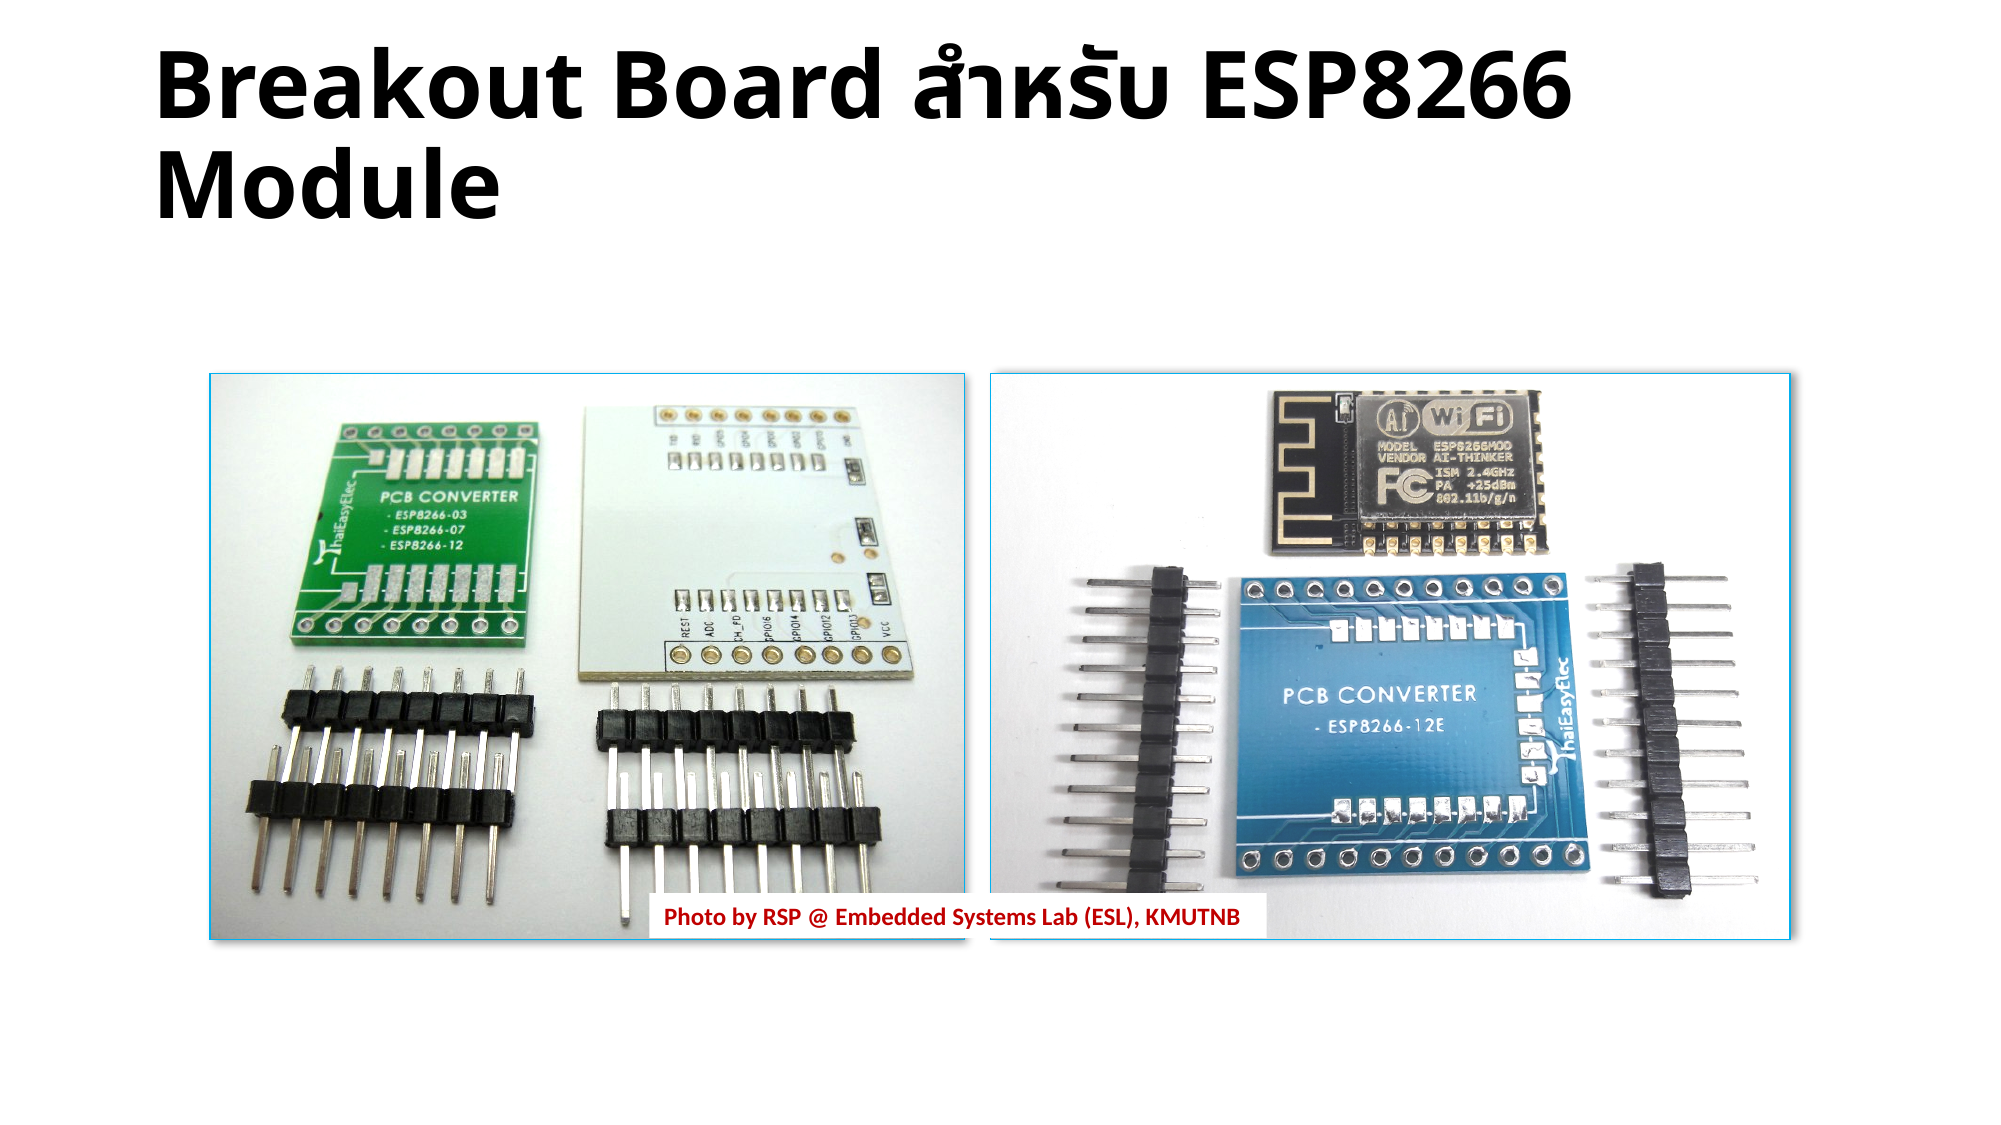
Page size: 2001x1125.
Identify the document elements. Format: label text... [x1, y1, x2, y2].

title Breakout Board สำหรับ ESP8266 Module [137, 29, 1863, 247]
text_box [210, 373, 1790, 939]
